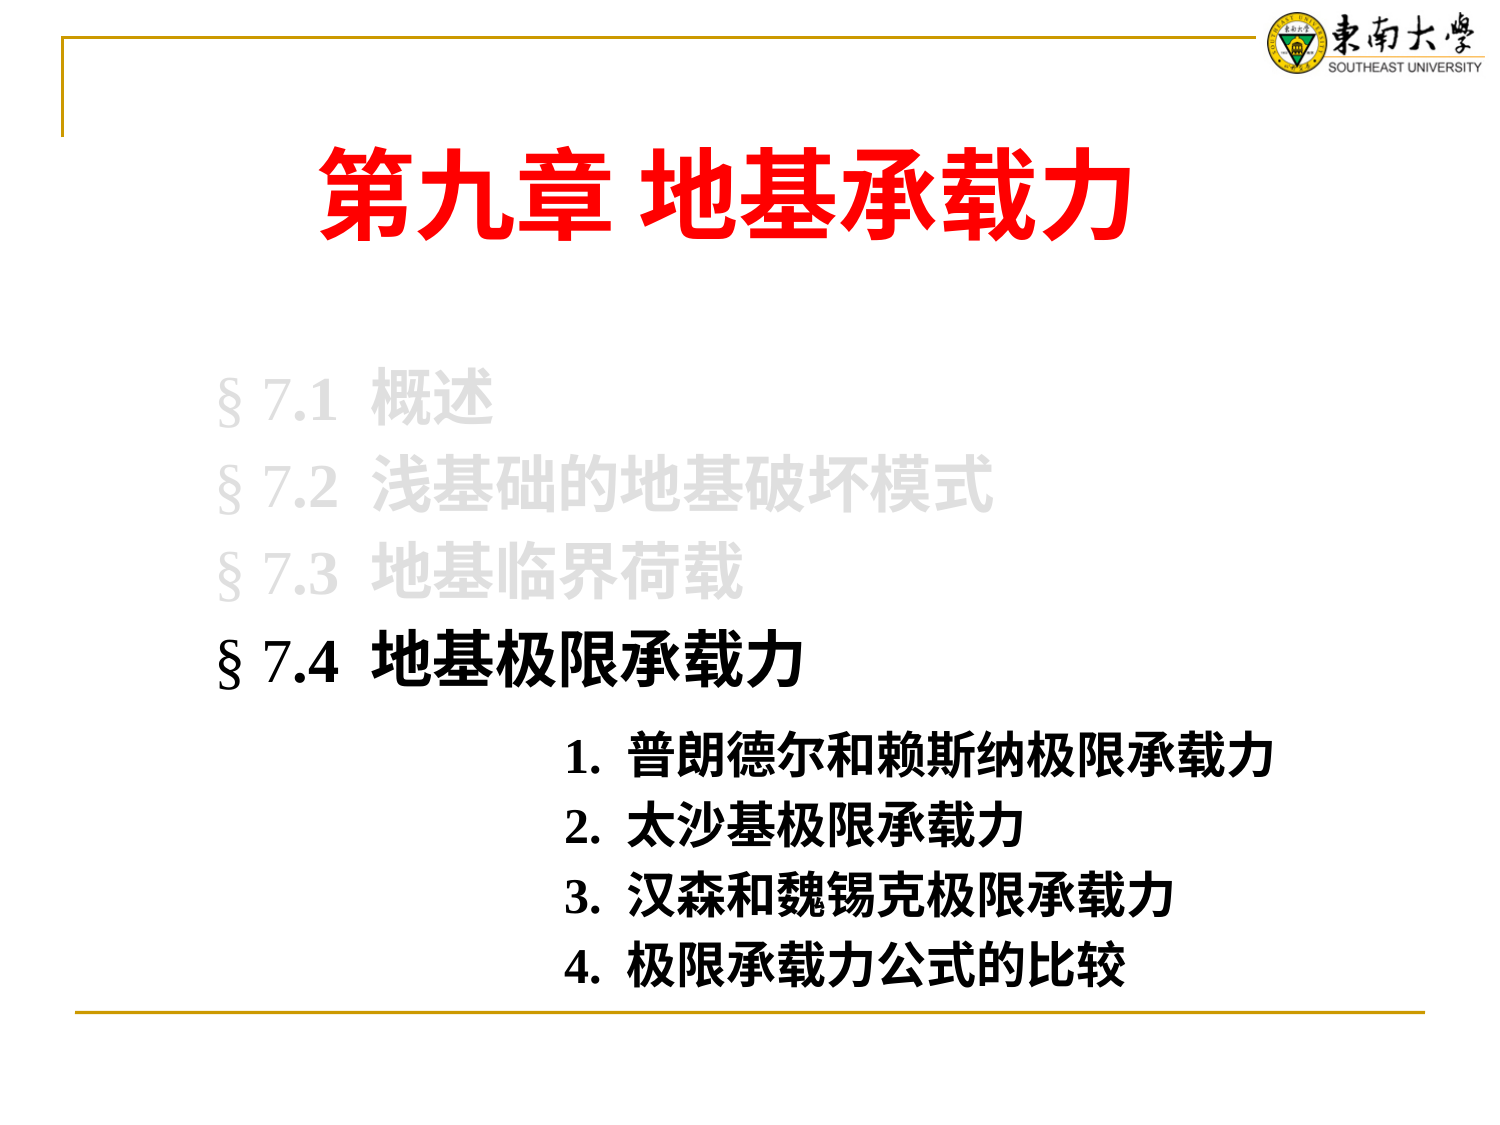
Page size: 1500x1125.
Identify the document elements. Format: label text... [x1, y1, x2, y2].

picture [1256, 10, 1499, 79]
list § 7.1 概述 § 7.2 浅基础的地基破坏模式 § 7.3 地基临界荷载 § 7.4 地基极限承载力 § 7.5 地基承载力特征值确定方法 [199, 350, 1235, 800]
text_box 1. 普朗德尔和赖斯纳极限承载力 2. 太沙基极限承载力 3. 汉森和魏锡克极限承载力 4. 极限承载力公式的比较 [549, 716, 1353, 1012]
text_box 第九章 地基承载力 [301, 125, 1235, 313]
